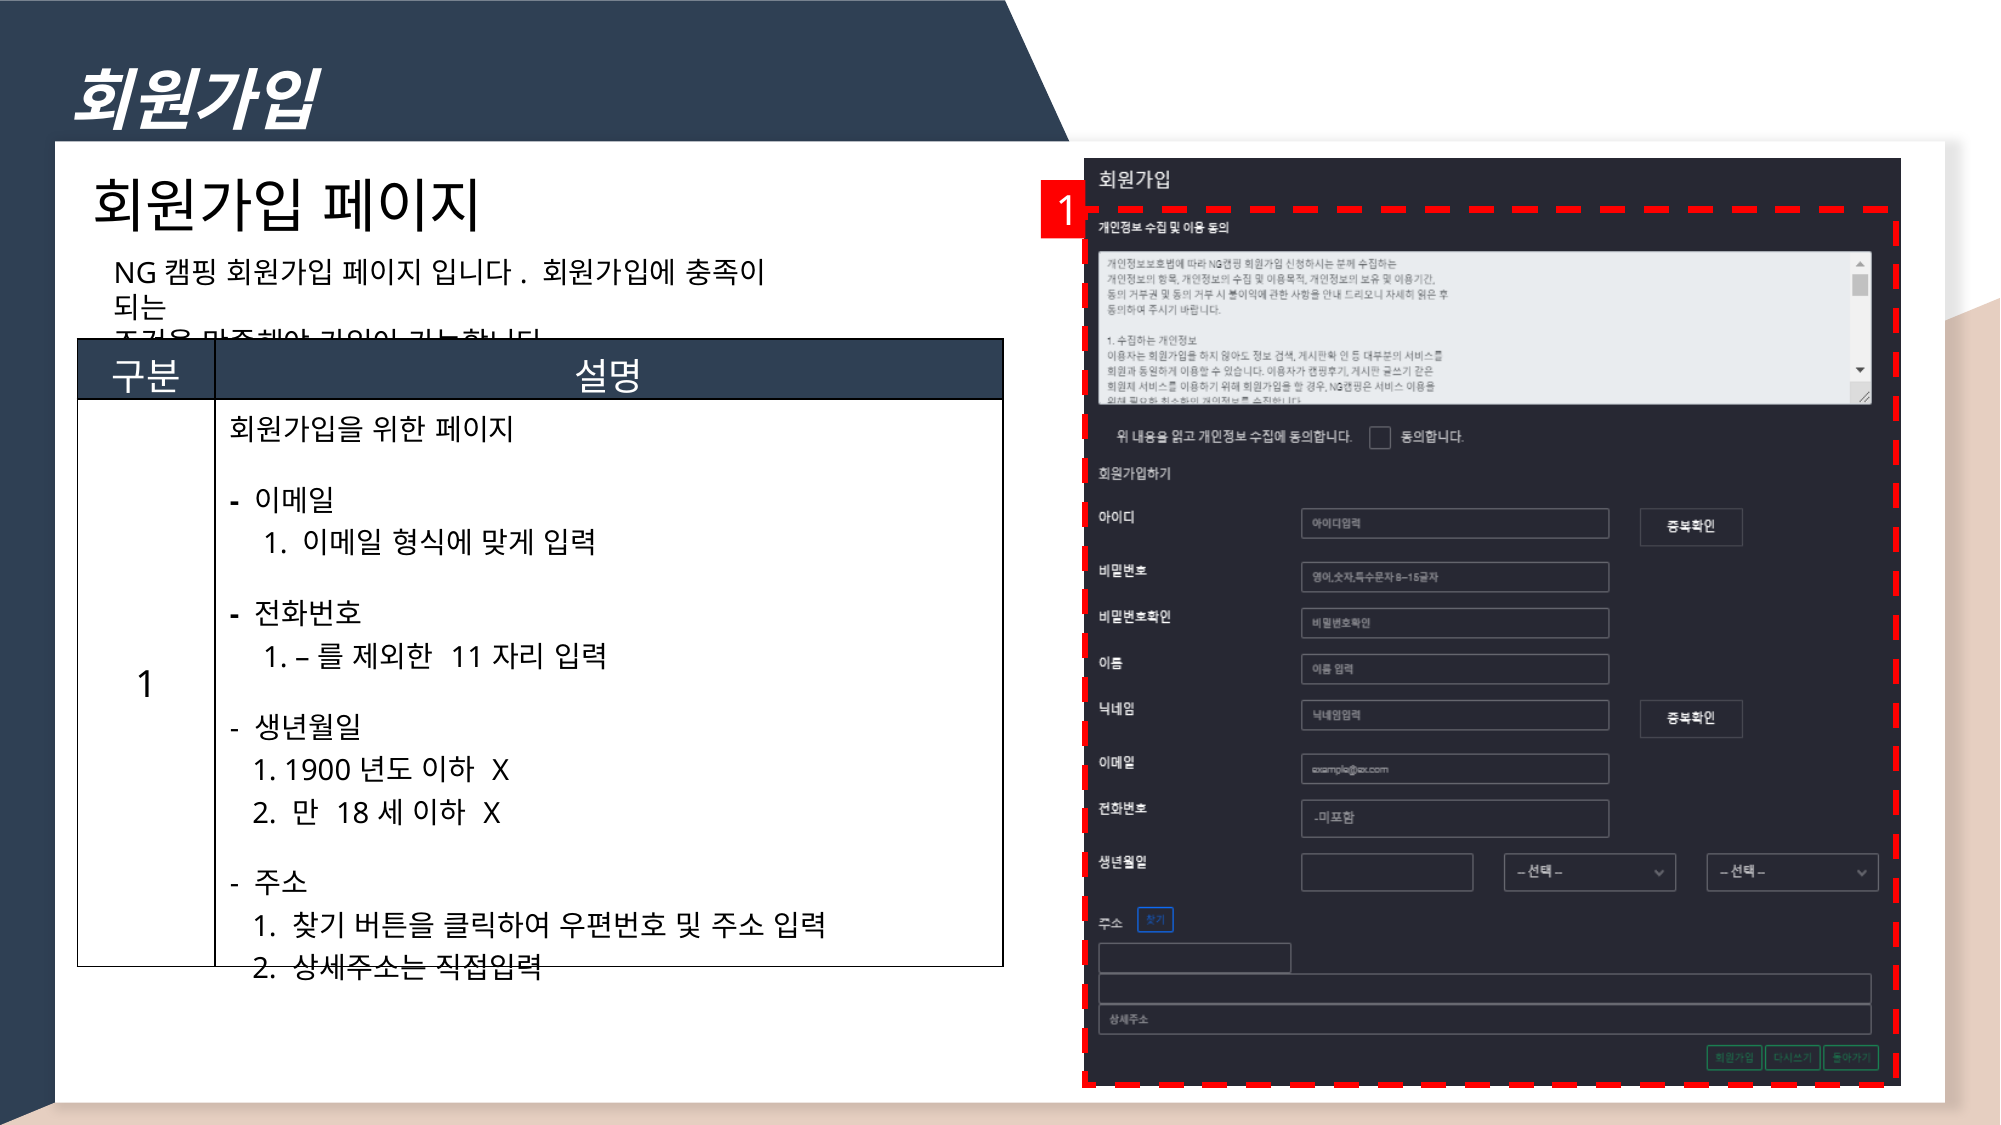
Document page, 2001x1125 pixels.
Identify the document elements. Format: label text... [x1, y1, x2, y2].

table_header 구분 [78, 340, 214, 398]
text_box 회원가입 페이지 [77, 161, 577, 247]
table_cell 회원가입을 위한 페이지 - 이메일 1. 이메일 형식에 맞게 입력 - 전화번호 1. –를 제외한 11자리 입력 - 생년월일 1. 1900년도 이하 X 2. 만 18세 이하 X - 주소 1. 찾기 버튼을 클릭하여 우편번호 및 주소 입력 2. 상세주소는 직접입력 [216, 400, 1002, 966]
text_box NG캠핑 회원가입 페이지 입니다. 회원가입에 충족이 되는 조건을 만족해야 가입이 가능합니다. [98, 247, 842, 338]
table_cell 1 [78, 400, 214, 966]
text_box 회원가입 [55, 10, 1521, 145]
picture [1084, 158, 1901, 1086]
table_header 설명 [216, 340, 1002, 398]
text_box 1 [1040, 179, 1084, 239]
